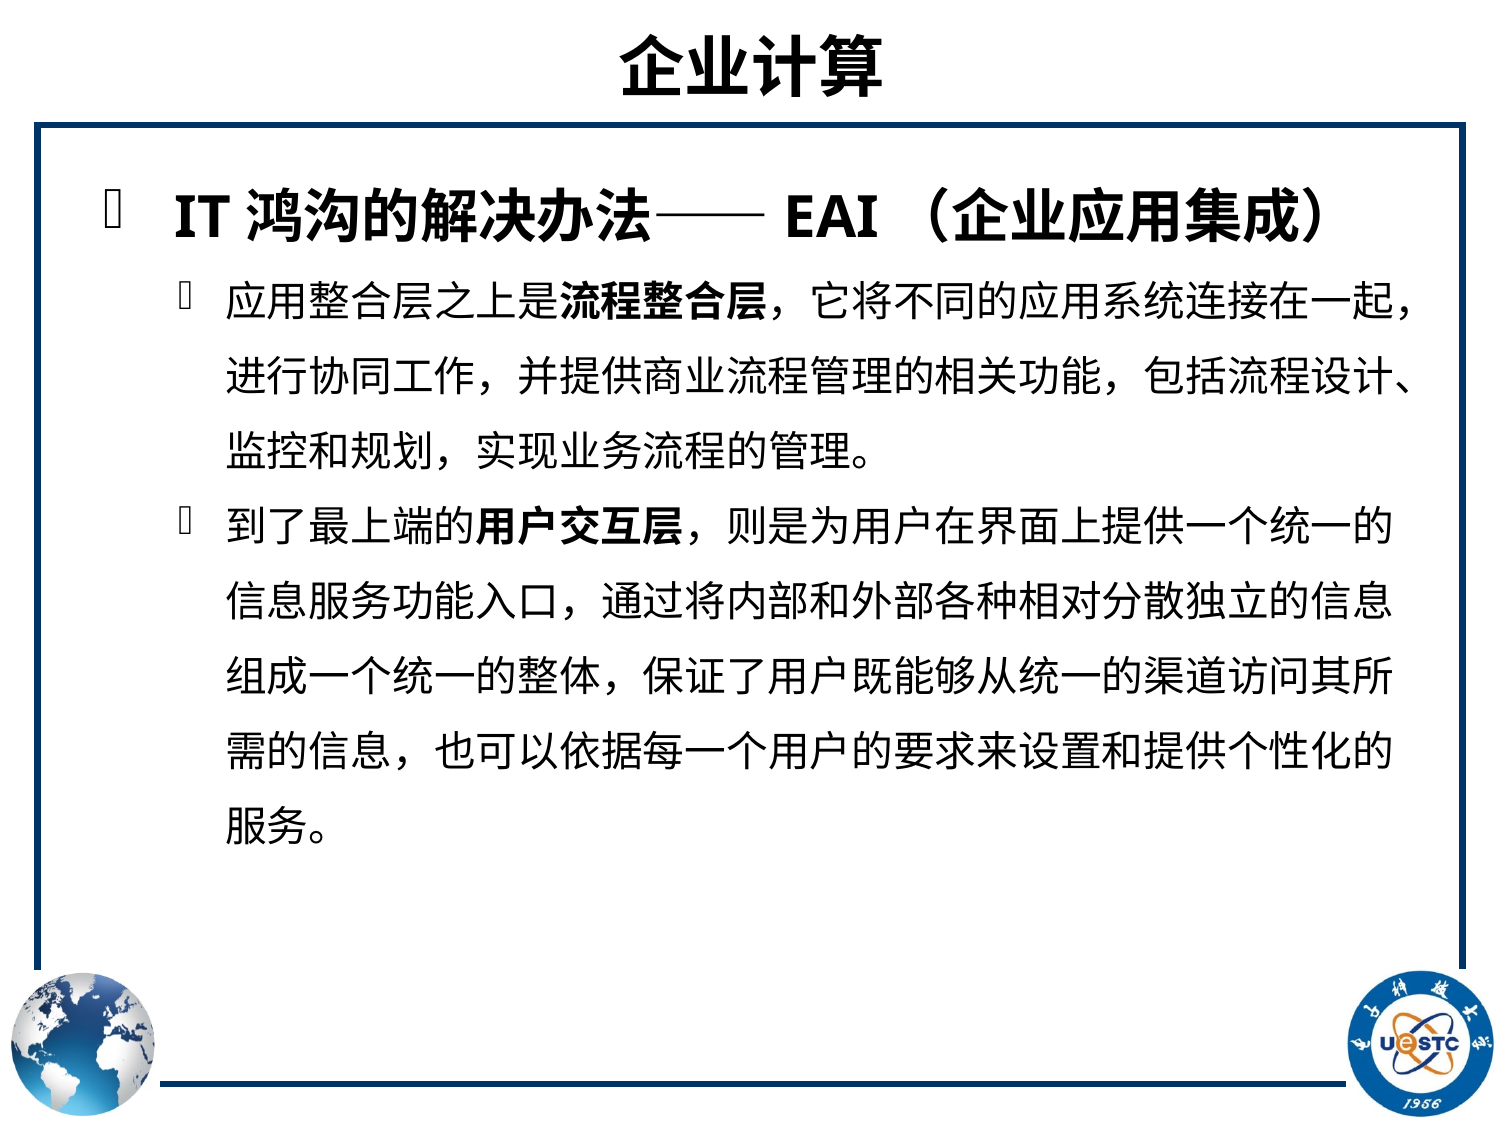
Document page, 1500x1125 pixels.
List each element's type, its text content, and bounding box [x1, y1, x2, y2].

title 企业计算 [41, 19, 1463, 112]
picture [0, 970, 160, 1118]
picture [1346, 969, 1495, 1118]
text_box IT鸿沟的解决办法——EAI（企业应用集成） 应用整合层之上是流程整合层，它将不同的应用系统连接在一起，进行协同工作，并提供商业流程管理的相关功能，包括流程设计、监控和规划，实现业务流程的管理。 到了最上端的用户交互层，则是为用户在界面上提供一个统一的信息服务功能入口，通过将内部和外部各种相对分散独立的信息组成一个统一的整体，保证了用户既能够从统一的渠道访问其所需的信息，也可以依据每一个用户的要求来设置和提供个性化的服务。 [88, 137, 1439, 1036]
